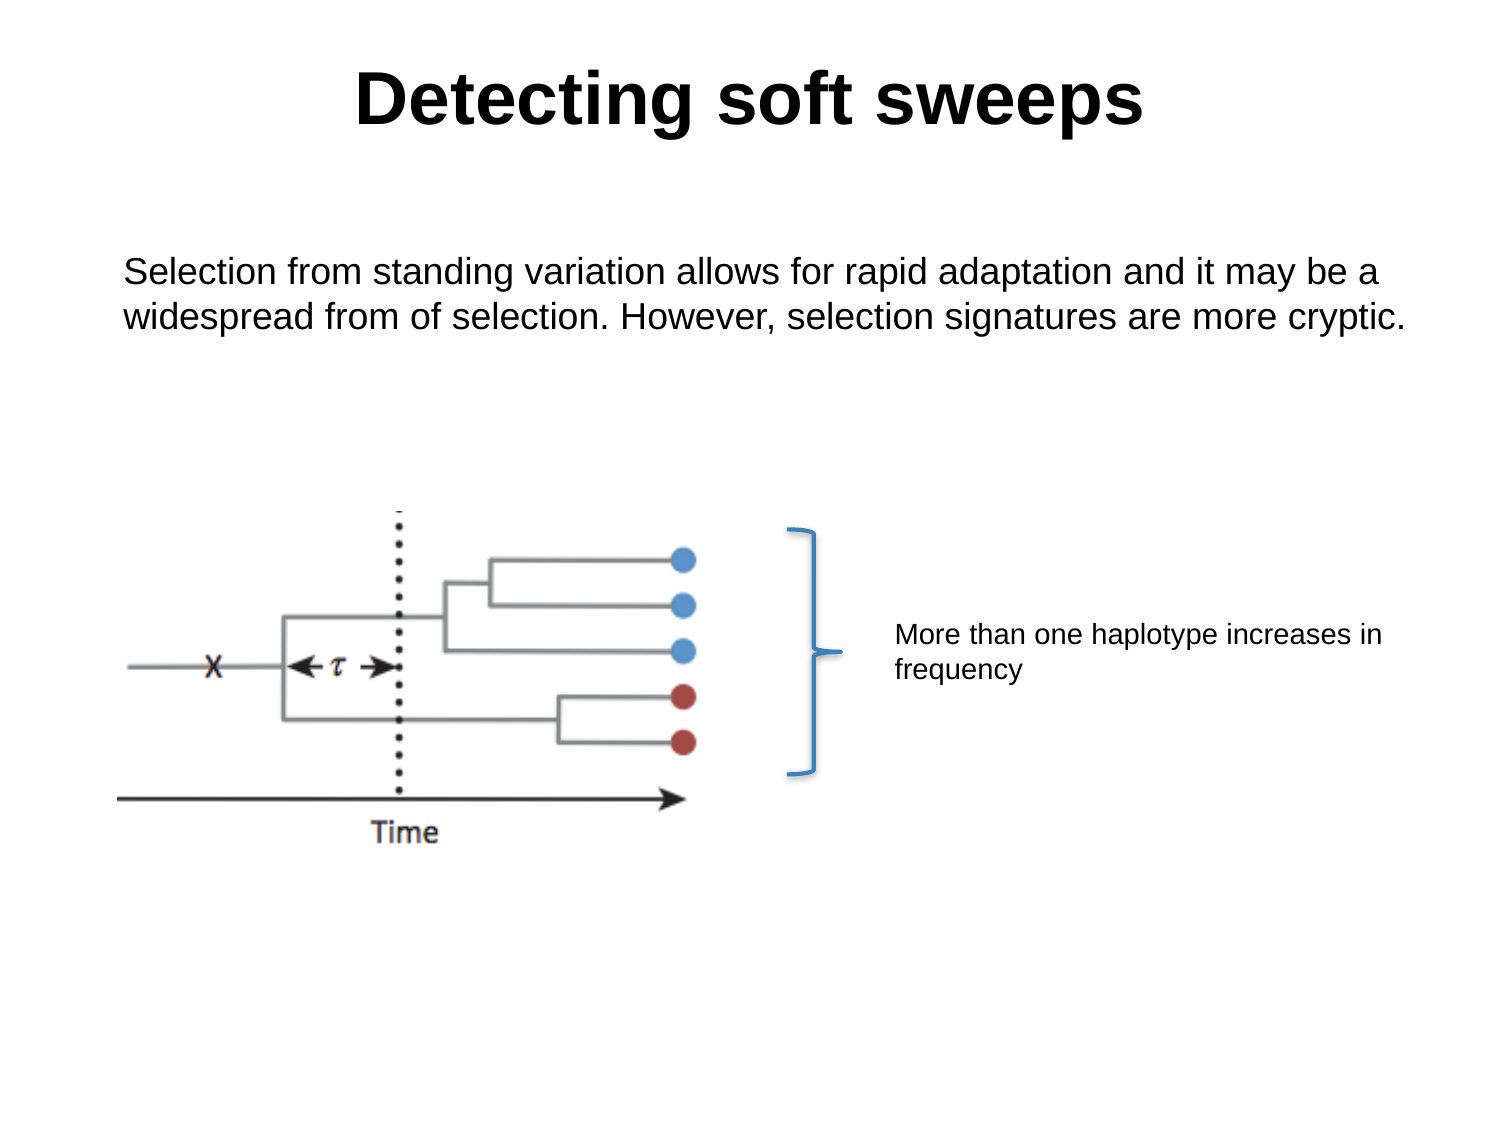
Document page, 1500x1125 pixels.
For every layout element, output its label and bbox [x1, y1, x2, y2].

list [75, 231, 1425, 430]
text_box [879, 607, 1425, 693]
picture [117, 511, 750, 852]
text_box [786, 527, 843, 777]
title [75, 1, 1425, 189]
